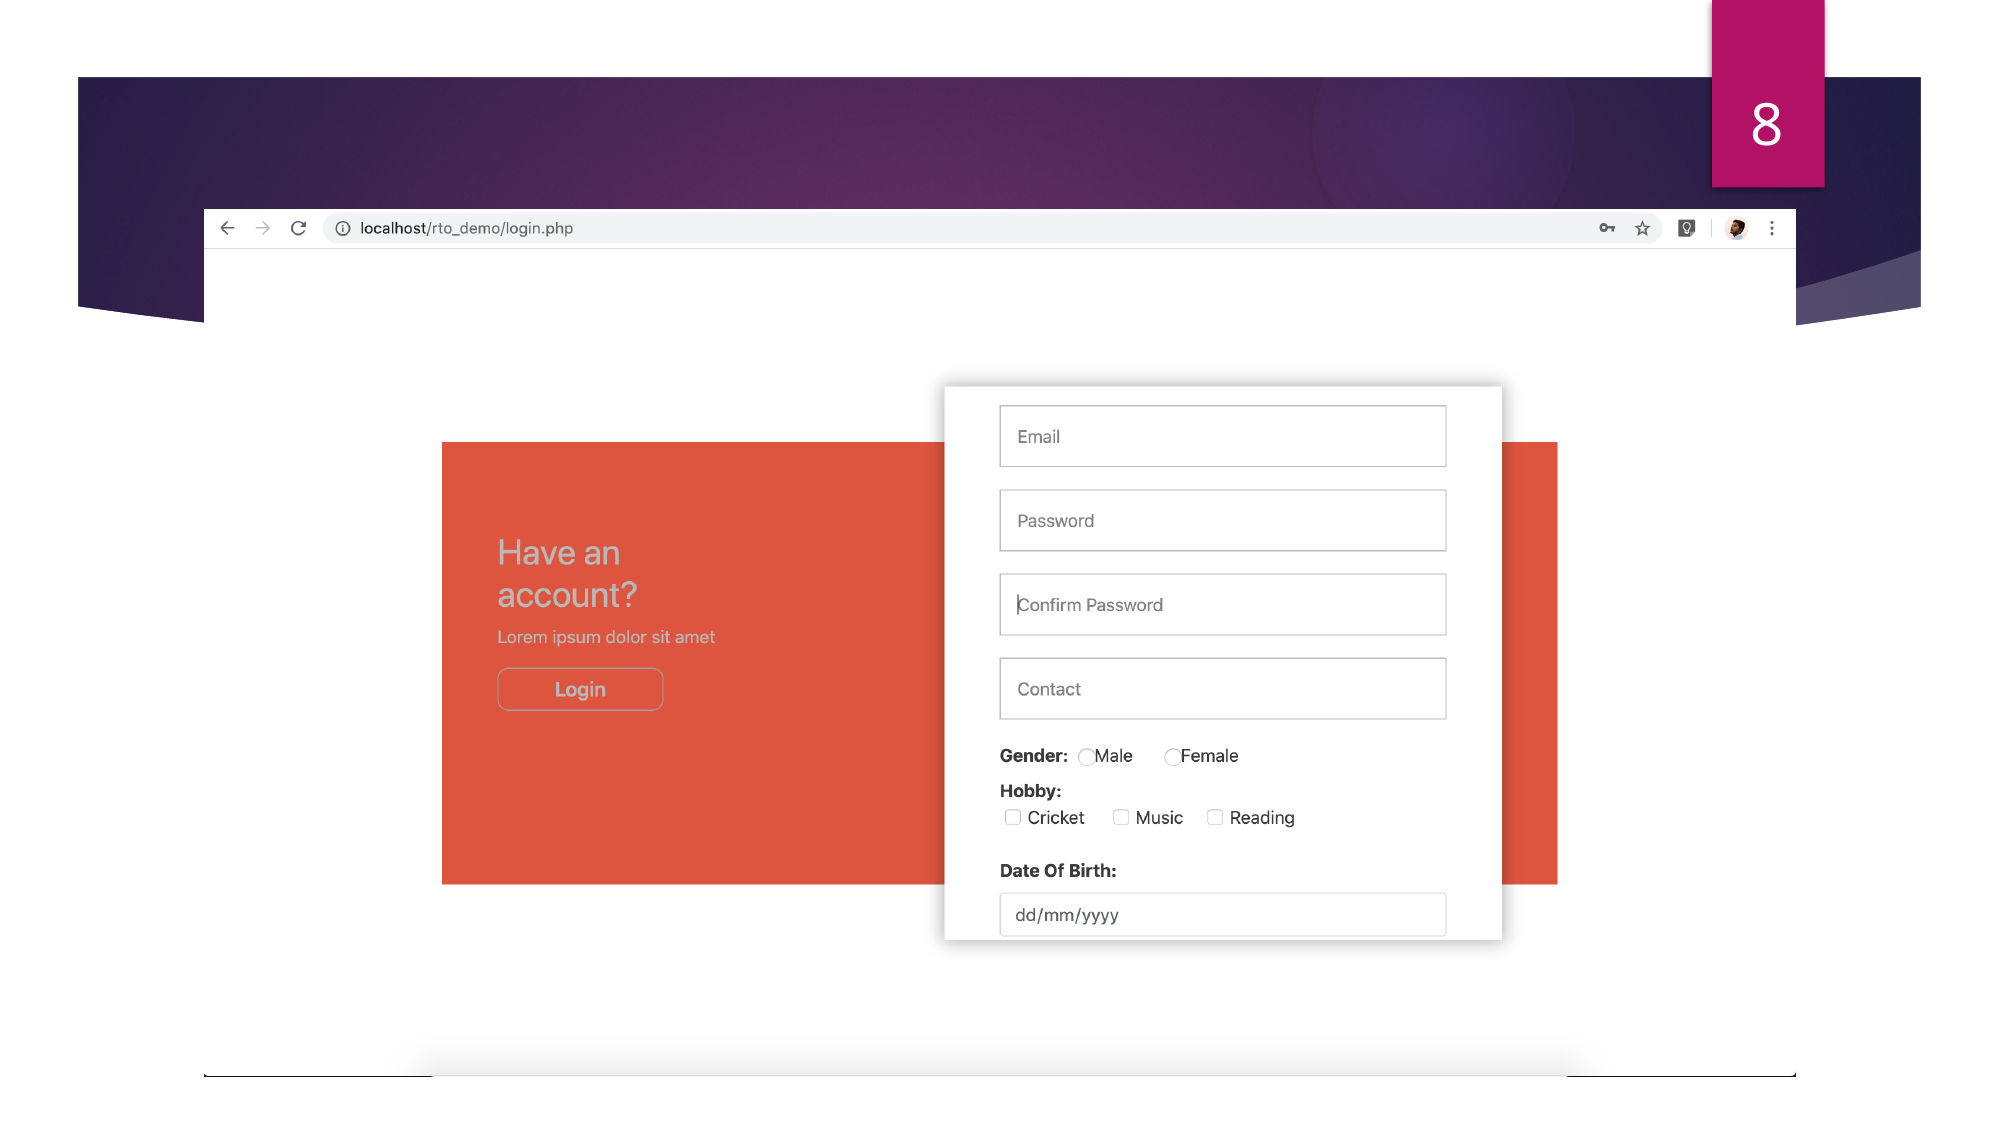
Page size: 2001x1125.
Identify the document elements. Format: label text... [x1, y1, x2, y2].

slide_number 8 [1698, 48, 1836, 175]
picture [204, 209, 1796, 1077]
